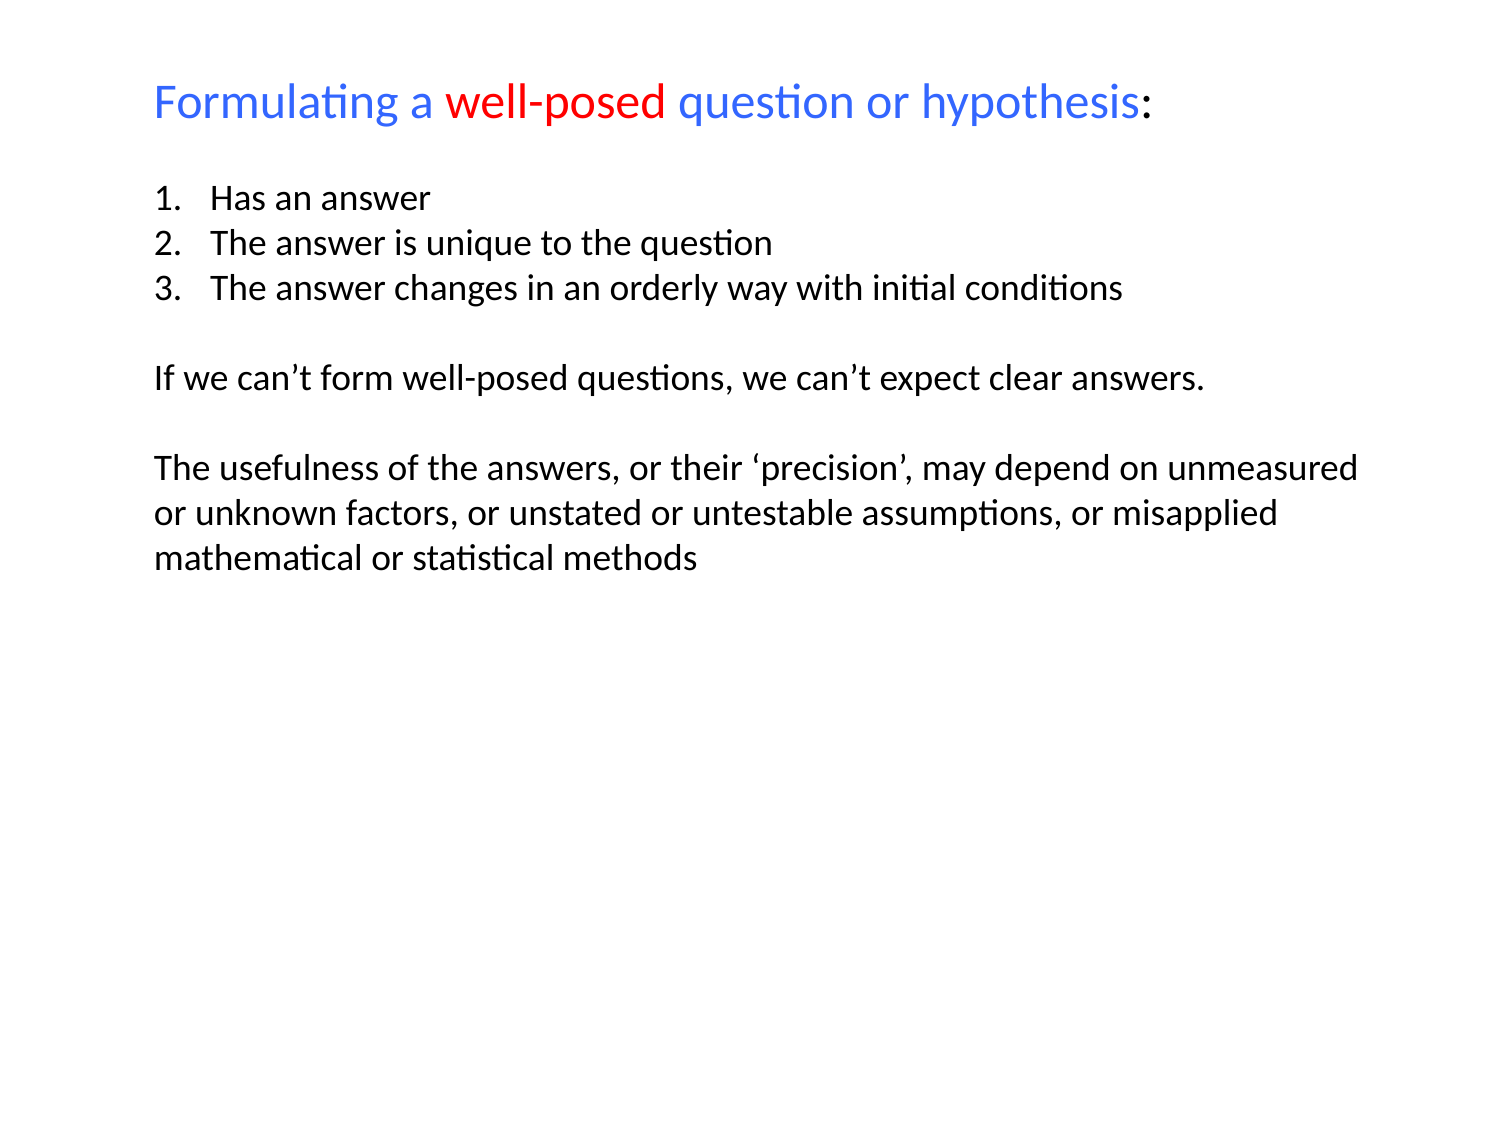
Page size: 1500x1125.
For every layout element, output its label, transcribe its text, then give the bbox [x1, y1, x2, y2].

text_box Formulating a well-posed question or hypothesis: Has an answer The answer is unique to the question The answer changes in an orderly way with initial conditions If we can’t form well-posed questions, we can’t expect clear answers. The usefulness of the answers, or their ‘precision’, may depend on unmeasured or unknown factors, or unstated or untestable assumptions, or misapplied mathematical or statistical methods [139, 60, 1390, 631]
